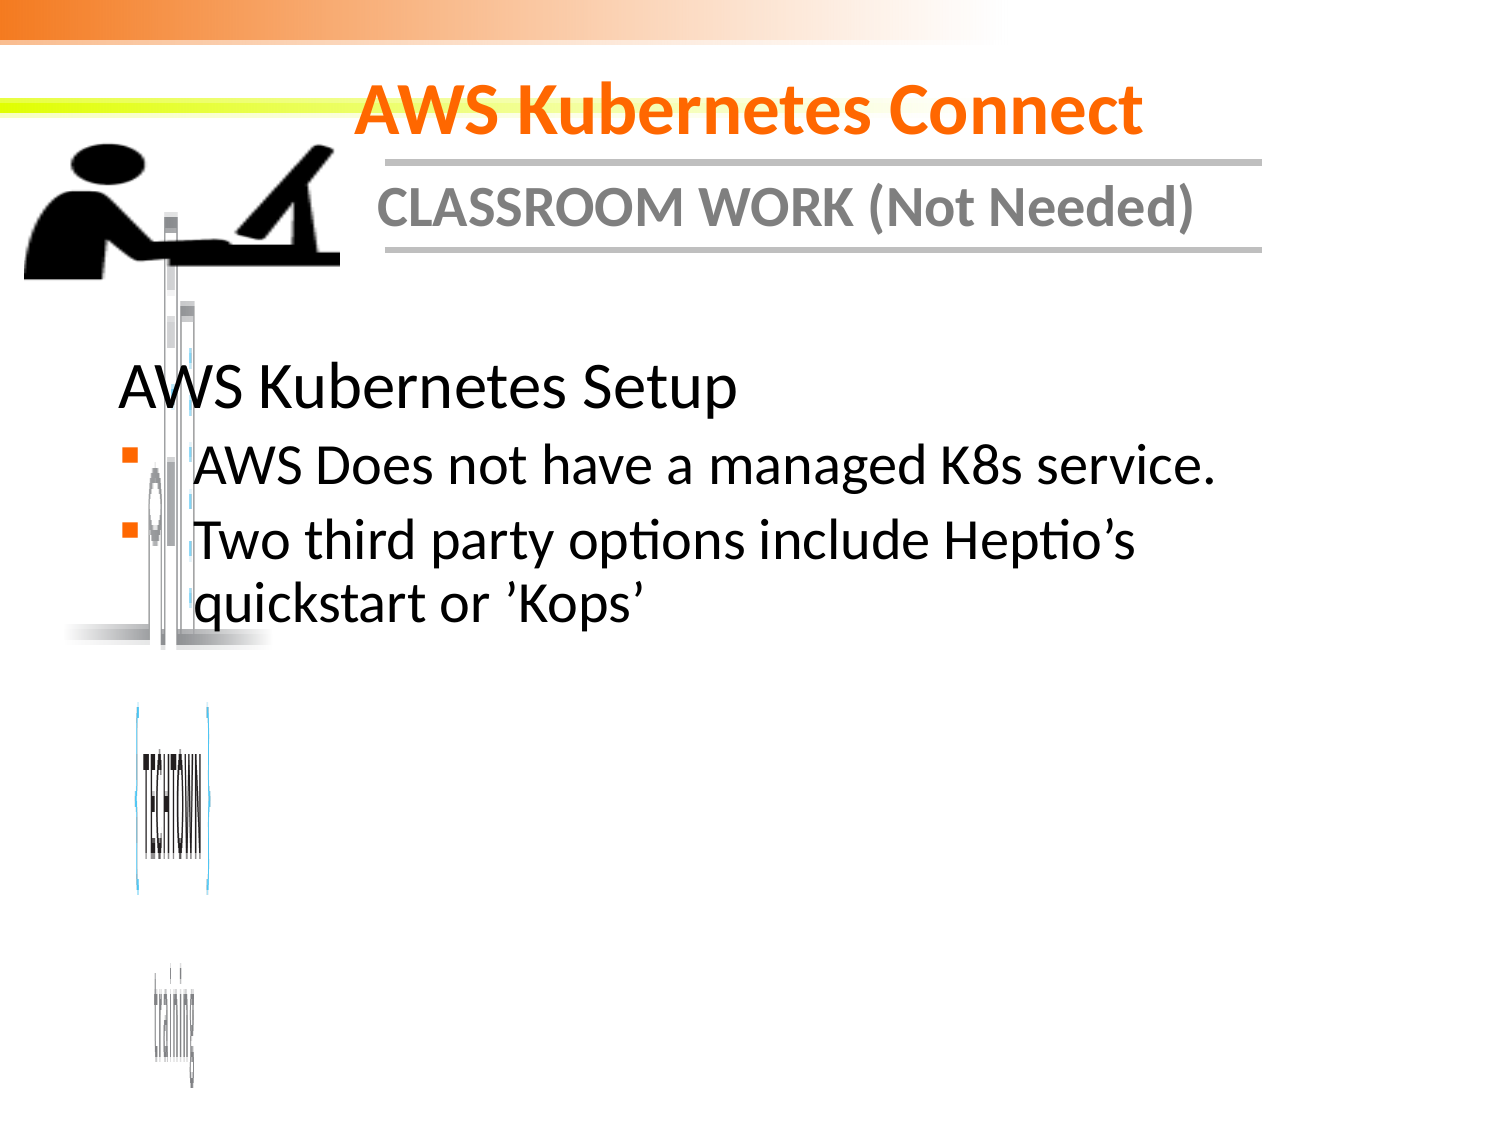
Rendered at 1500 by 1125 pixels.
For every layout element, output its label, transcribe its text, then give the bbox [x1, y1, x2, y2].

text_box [24, 124, 1375, 300]
list AWS Kubernetes Setup AWS Does not have a managed K8s service. Two third party options include Heptio’s quickstart or ’Kops’ [103, 249, 1397, 1014]
picture [0, 0, 1500, 1125]
title AWS Kubernetes Connect [103, 59, 1397, 249]
